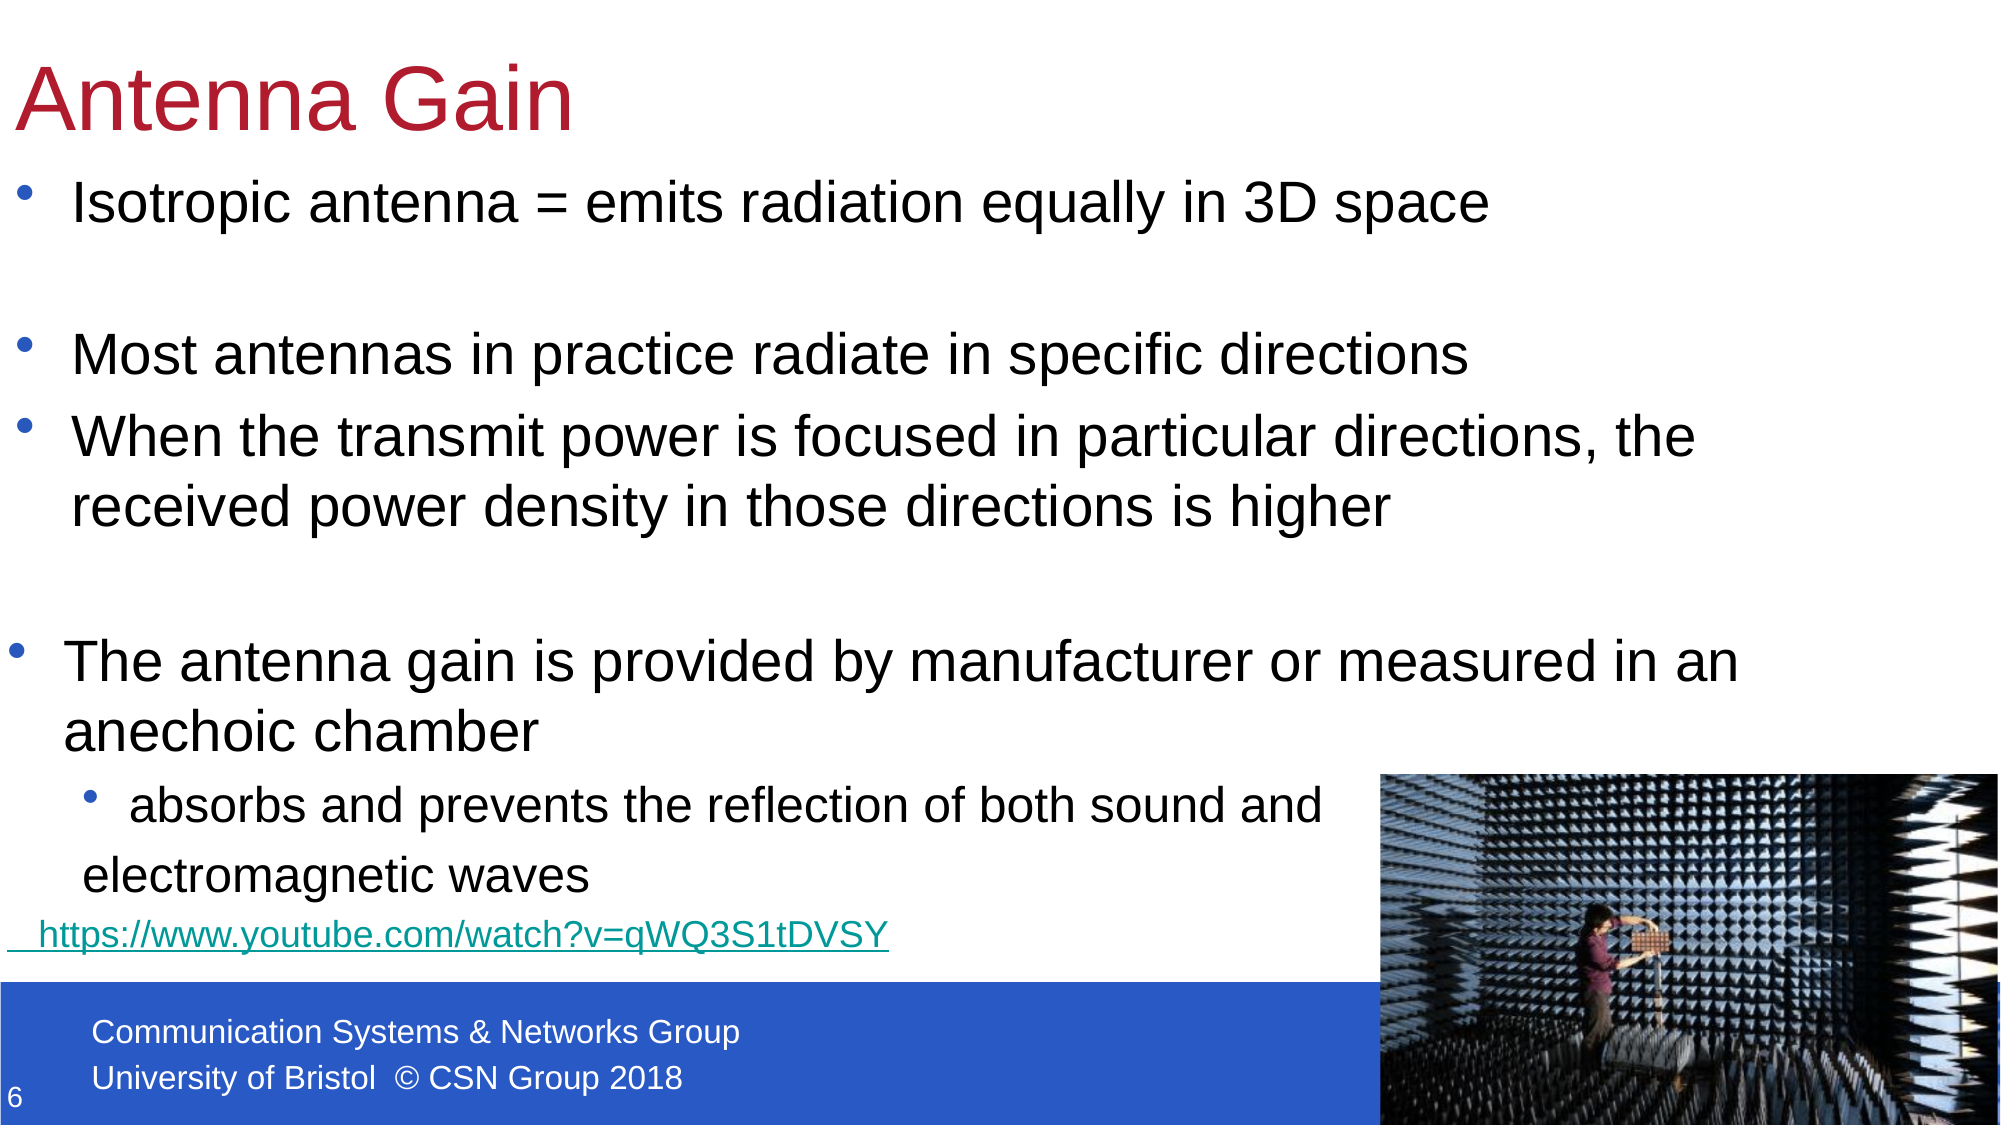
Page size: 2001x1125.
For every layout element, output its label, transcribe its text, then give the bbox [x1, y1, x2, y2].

title Antenna Gain [0, 0, 1867, 188]
slide_number 6 [0, 1070, 105, 1125]
text_box The antenna gain is provided by manufacturer or measured in an anechoic chamber absorbs and prevents the reflection of both sound and electromagnetic waves https://www.youtube.com/watch?v=qWQ3S1tDVSY [0, 615, 1927, 1000]
picture [0, 774, 2001, 1125]
